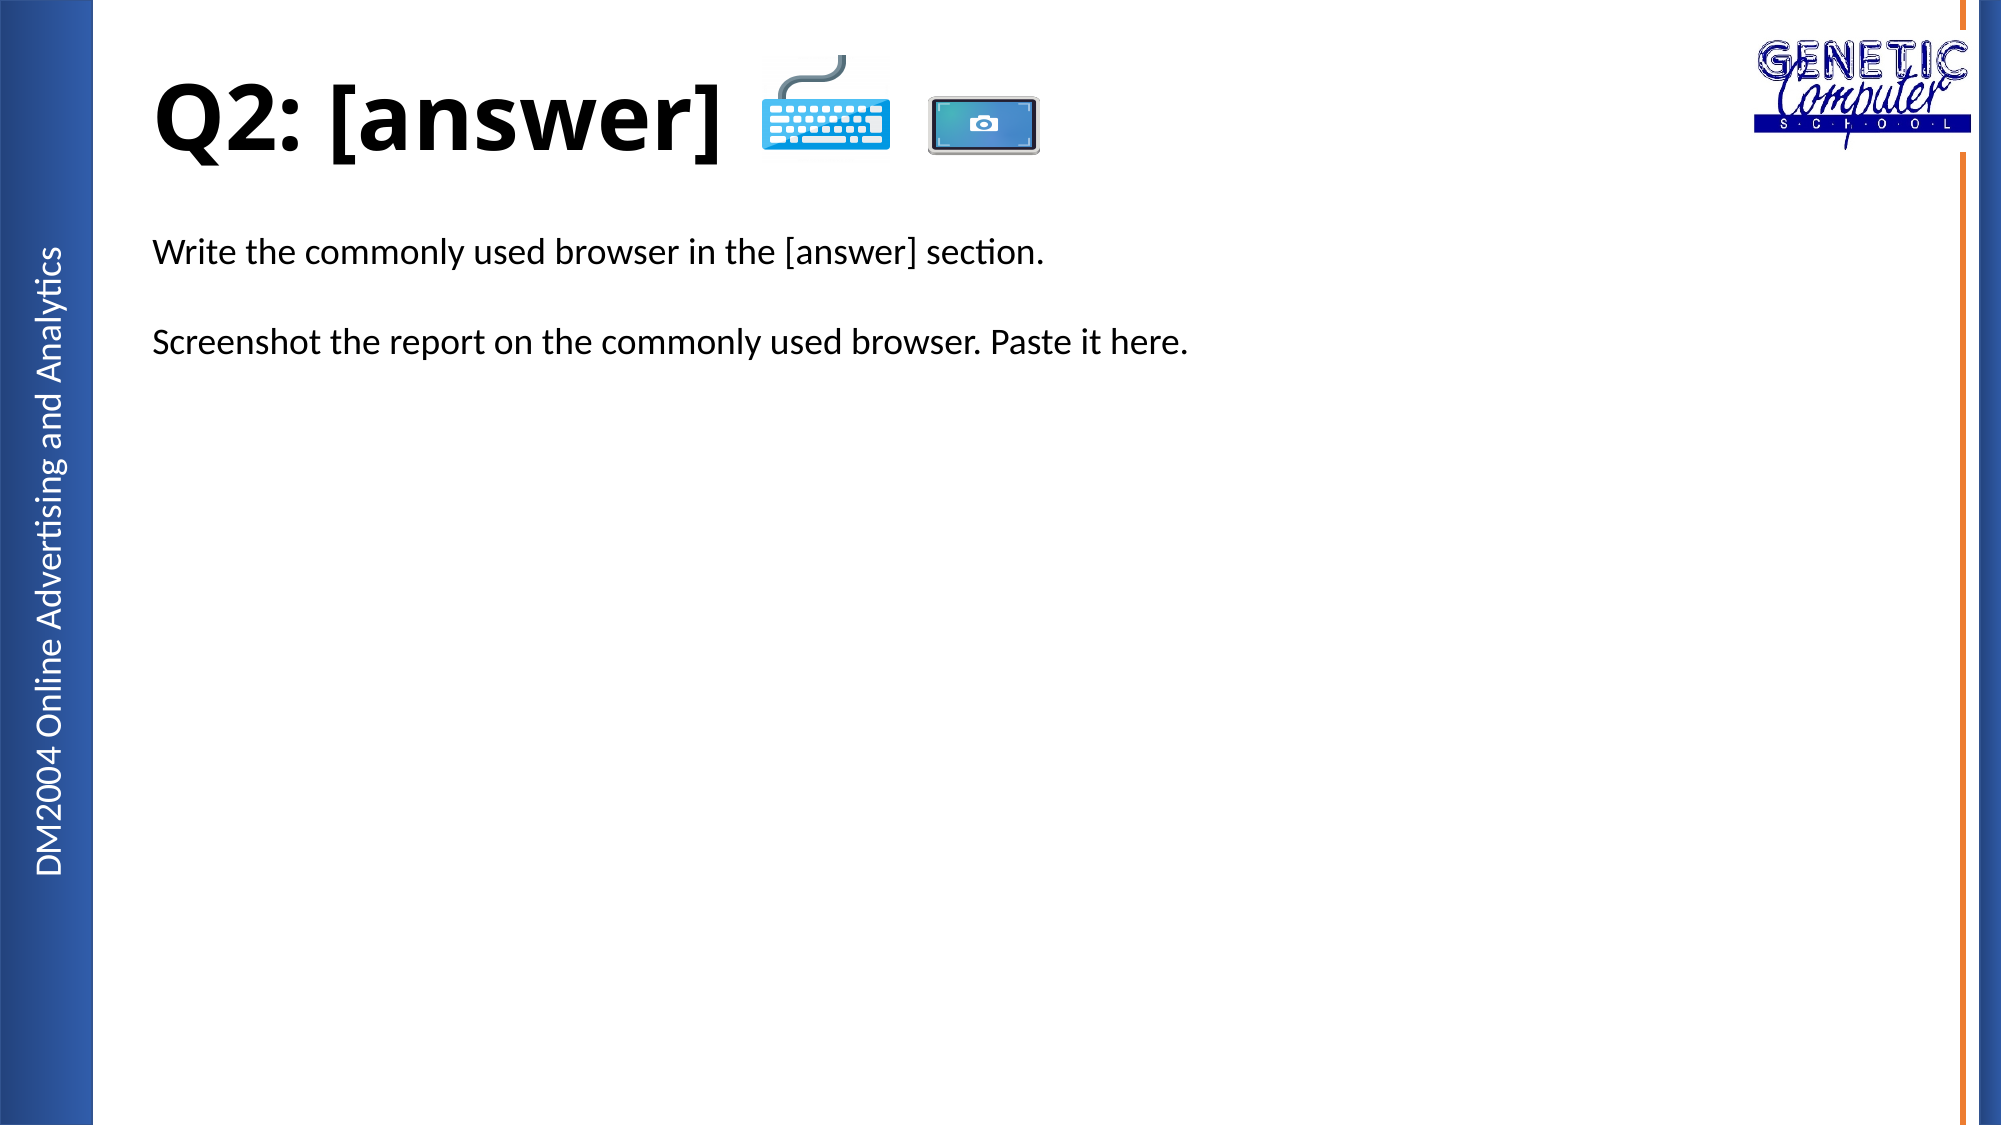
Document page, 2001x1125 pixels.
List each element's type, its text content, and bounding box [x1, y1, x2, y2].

text_box Write the commonly used browser in the [answer] section. Screenshot the report on the commonly used browser. Paste it here. [137, 219, 1883, 370]
picture [803, 137, 845, 142]
picture [1751, 30, 1976, 152]
title Q2: [answer] [137, 59, 1863, 182]
picture [762, 55, 890, 163]
picture [854, 116, 861, 122]
picture [920, 78, 1048, 163]
picture [863, 137, 881, 142]
picture [866, 116, 881, 132]
